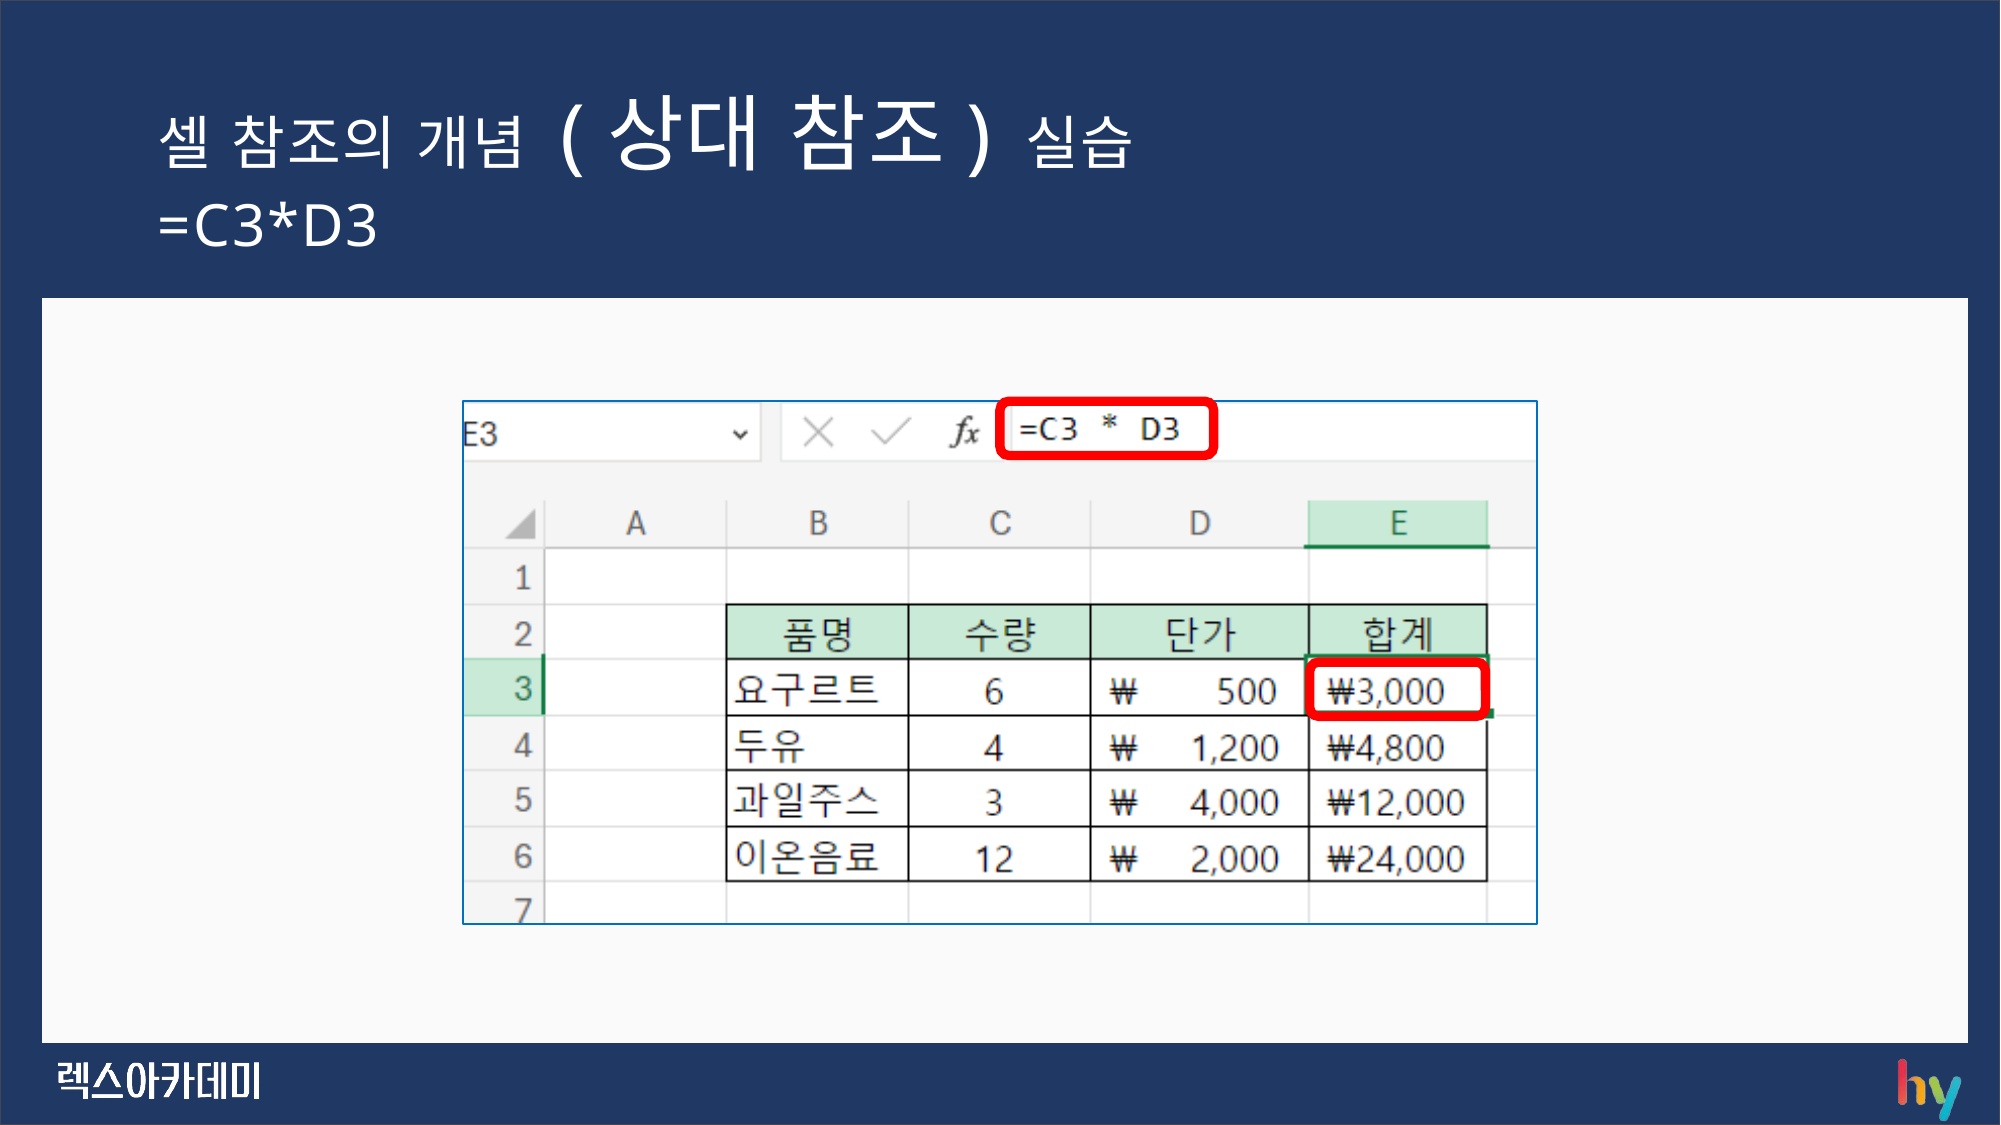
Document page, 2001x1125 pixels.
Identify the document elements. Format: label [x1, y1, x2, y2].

picture [463, 402, 1537, 923]
text_box [0, 0, 2000, 1125]
